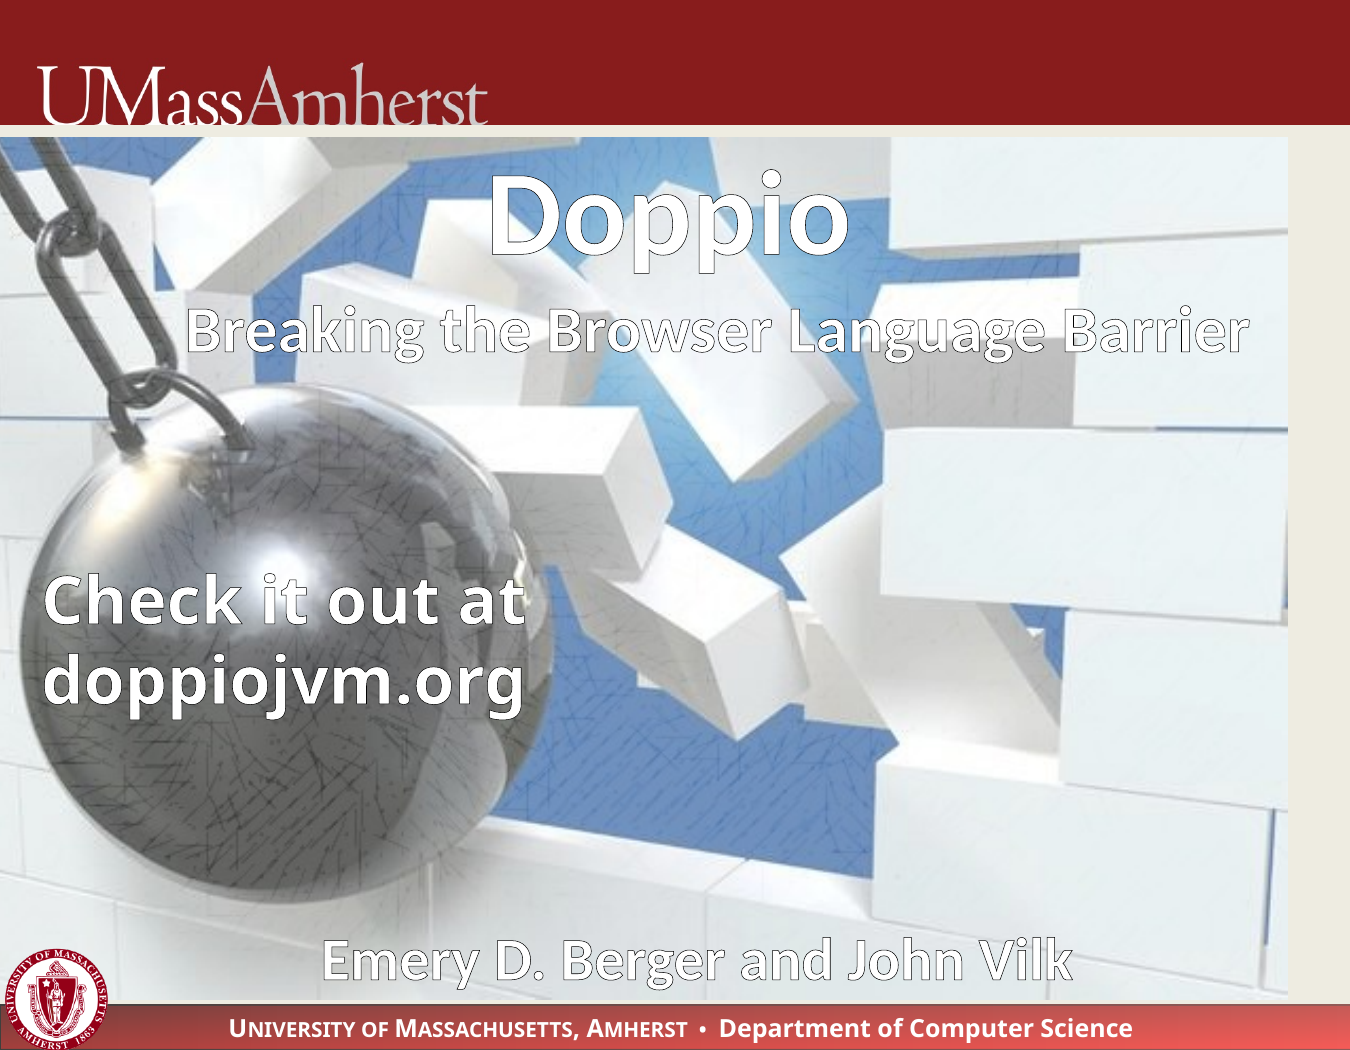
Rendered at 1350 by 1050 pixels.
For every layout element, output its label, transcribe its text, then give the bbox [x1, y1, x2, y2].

picture [0, 0, 1350, 125]
title Doppio Breaking the Browser Language Barrier [24, 125, 1313, 375]
subtitle Emery D. Berger and John Vilk [225, 1008, 1170, 1030]
picture [0, 137, 1288, 1050]
